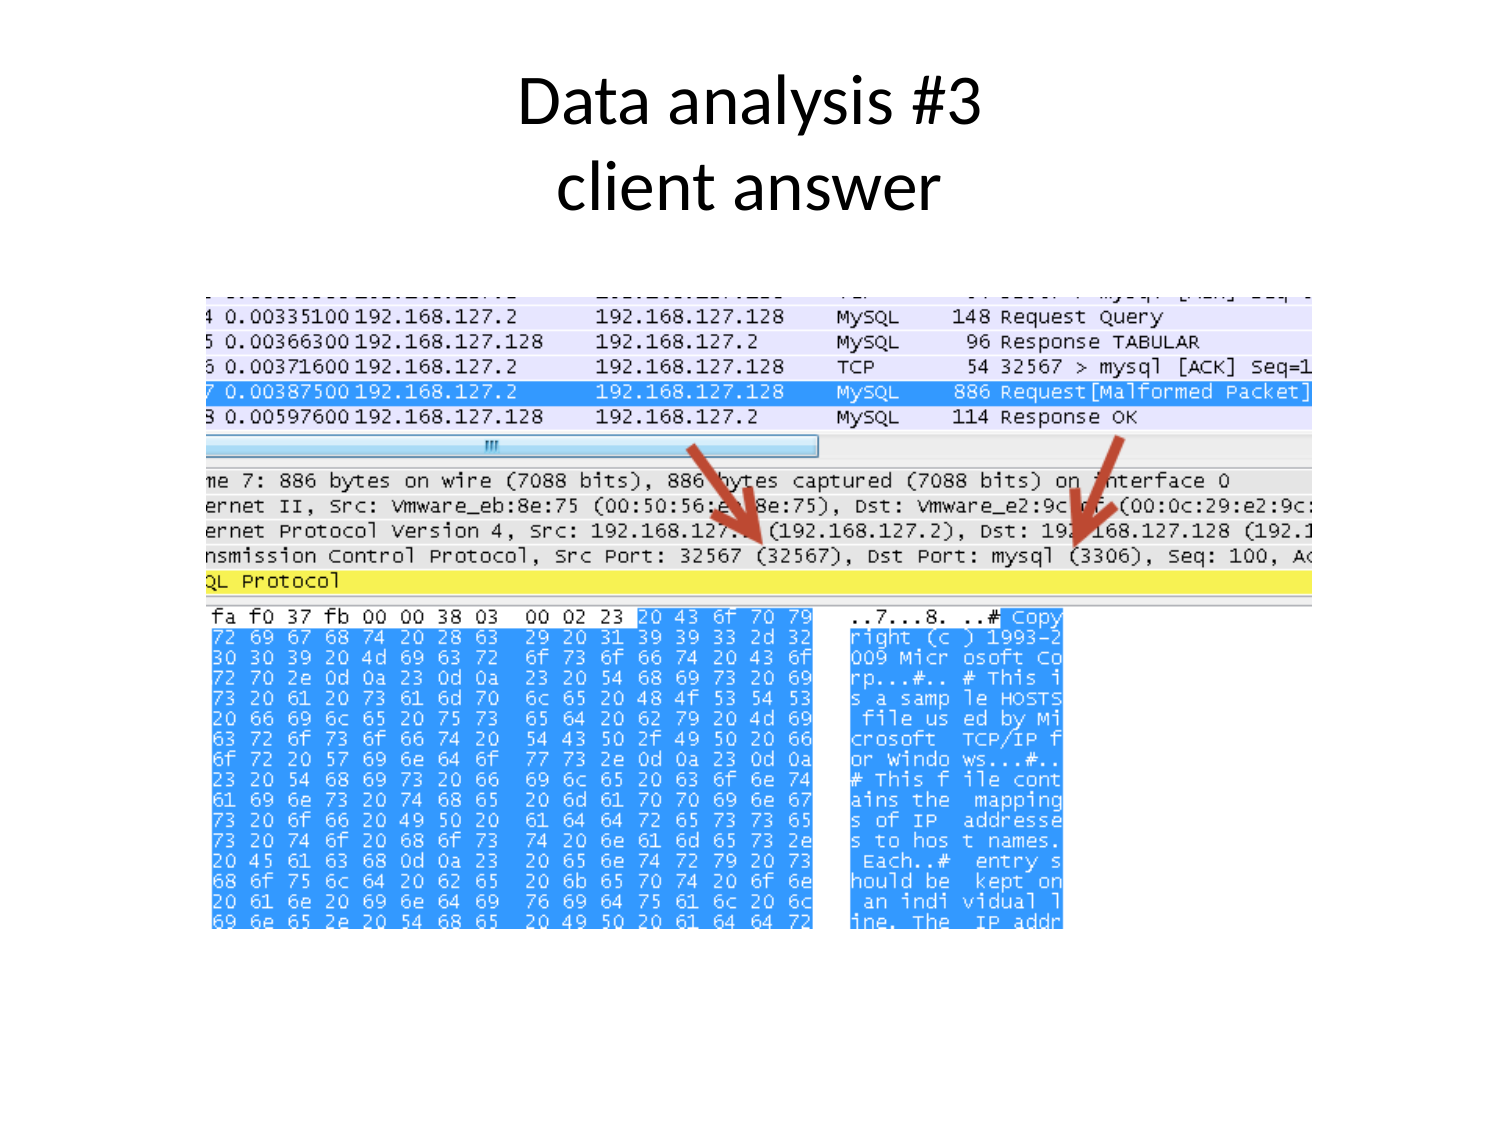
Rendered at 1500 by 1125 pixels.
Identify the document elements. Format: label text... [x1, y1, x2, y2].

list [75, 262, 1425, 1005]
title Data analysis #3 client answer [75, 45, 1425, 233]
picture [206, 297, 1312, 930]
